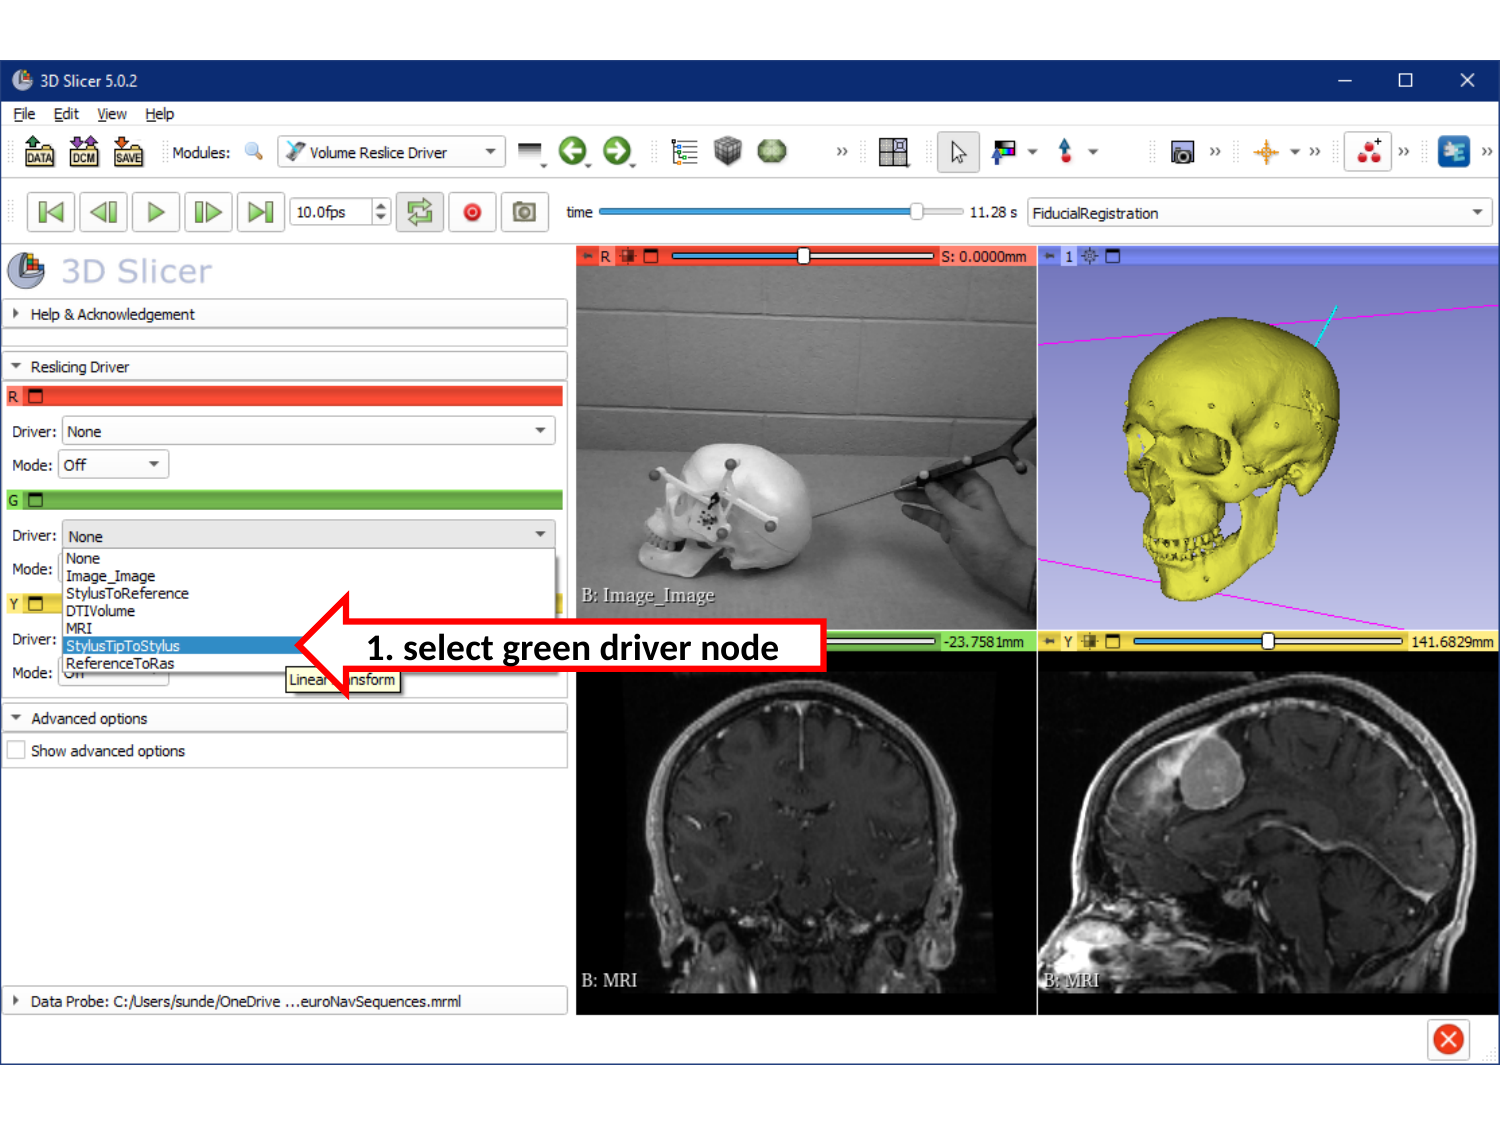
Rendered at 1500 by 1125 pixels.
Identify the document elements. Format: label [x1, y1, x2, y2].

picture [0, 60, 1500, 1065]
